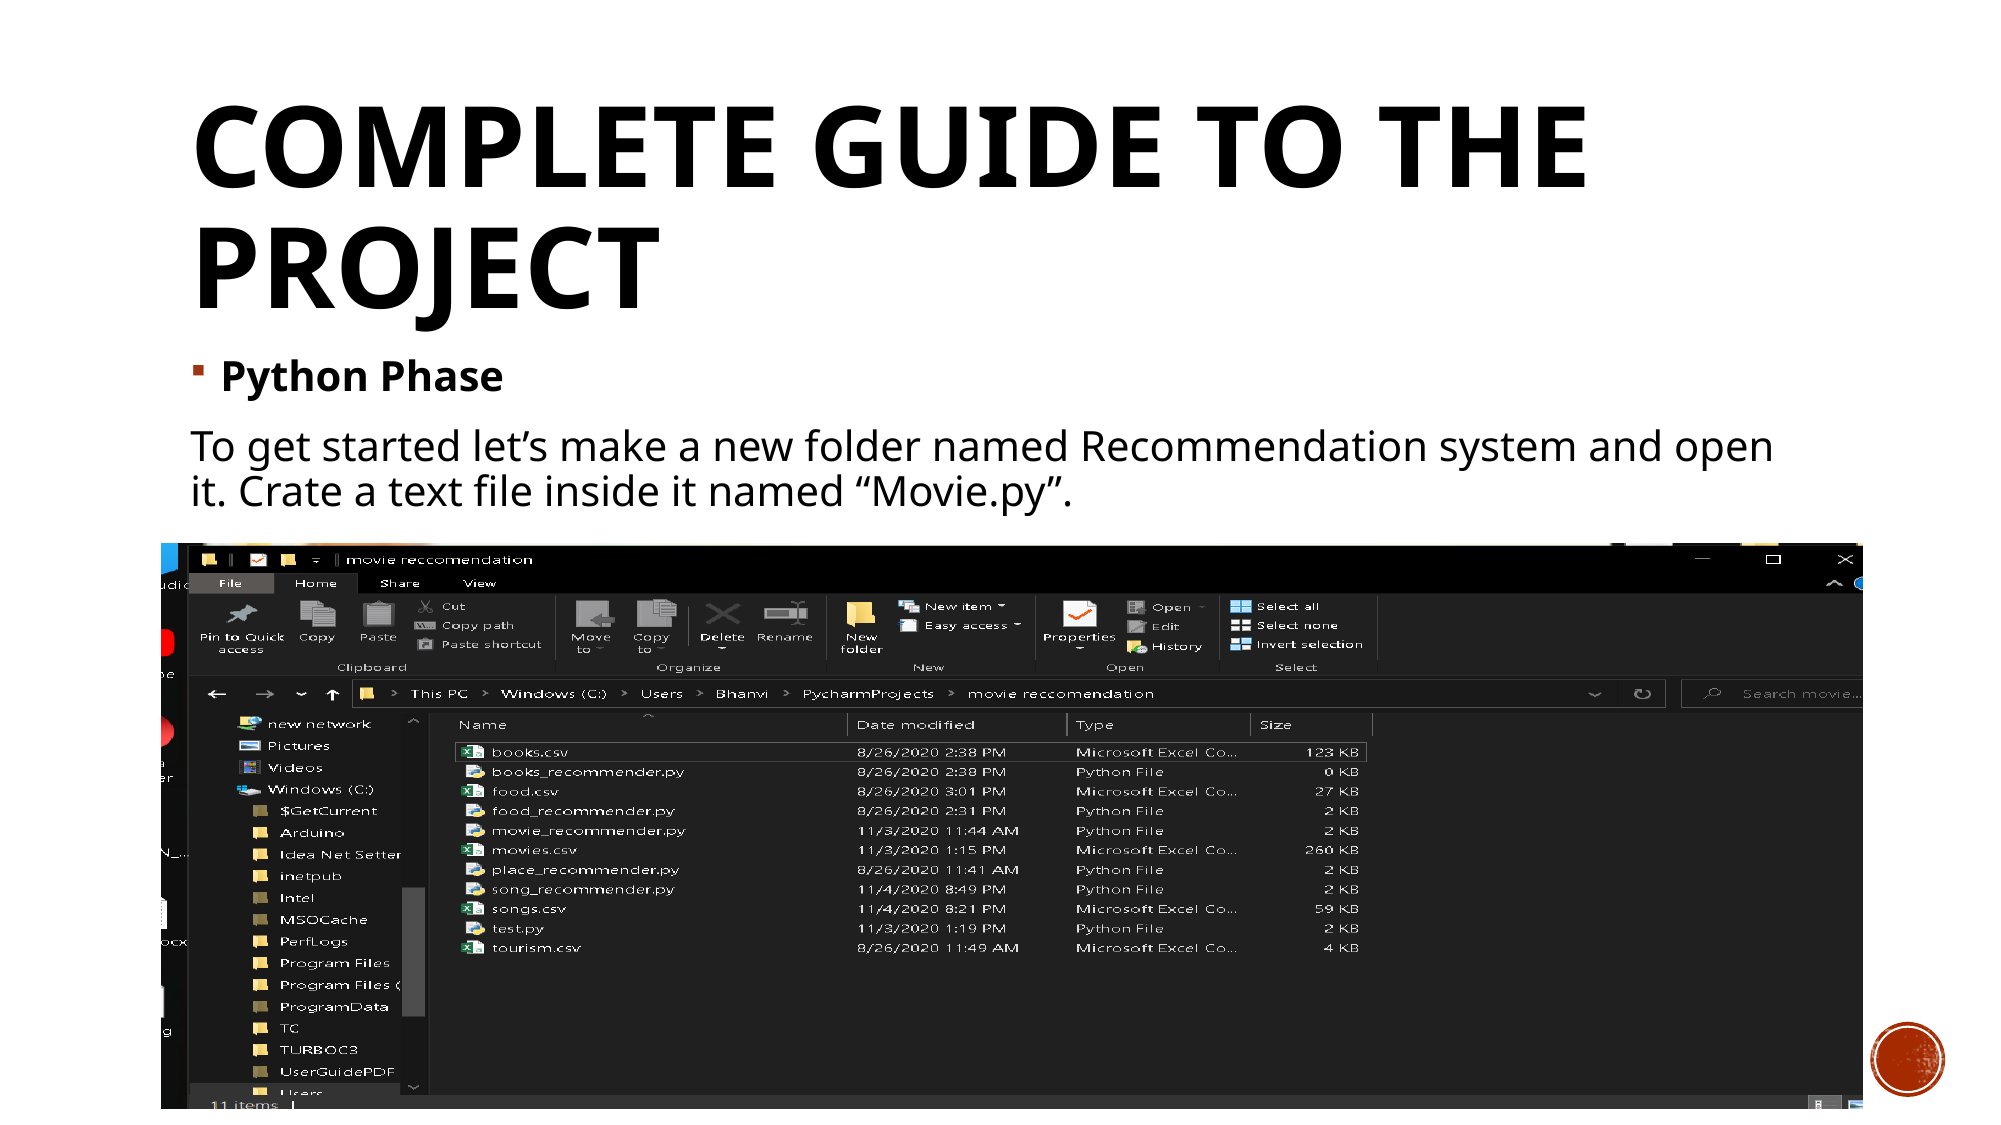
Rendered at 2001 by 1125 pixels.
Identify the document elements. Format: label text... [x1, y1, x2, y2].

title Complete guide to the Project [175, 79, 1826, 344]
list Python Phase To get started let’s make a new folder named Recommendation system and open it. Crate a text file inside it named “Movie.py”. [175, 348, 1826, 542]
picture [161, 543, 1861, 1108]
